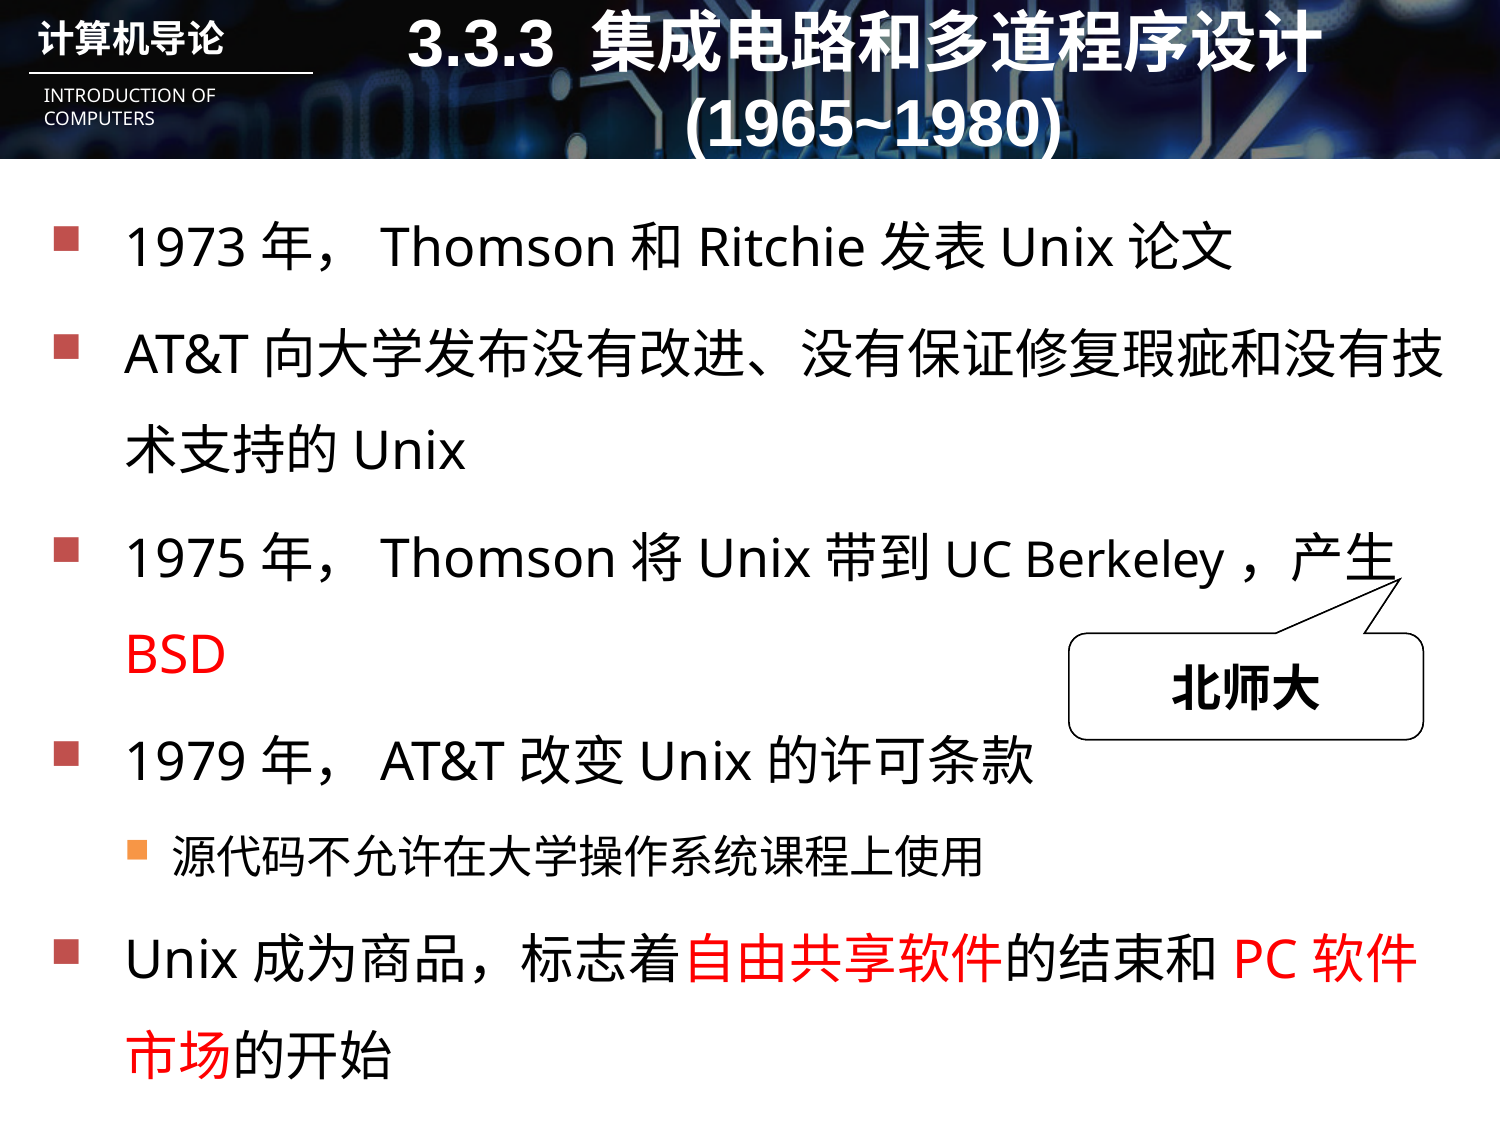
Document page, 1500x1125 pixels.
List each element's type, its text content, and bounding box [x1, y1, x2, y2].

picture [0, 0, 1500, 159]
title 3.3.3 集成电路和多道程序设计(1965~1980) [360, 21, 1388, 138]
text_box 北师大 [1068, 579, 1424, 740]
list 1973年，Thomson和Ritchie发表Unix论文 AT&T向大学发布没有改进、没有保证修复瑕疵和没有技术支持的Unix 1975年，Thomson将Unix带到UC Berkeley，产生BSD 1979年，AT&T改变Unix的许可条款 源代码不允许在大学操作系统课程上使用 Unix成为商品，标志着自由共享软件的结束和PC软件市场的开始 [35, 172, 1471, 1102]
